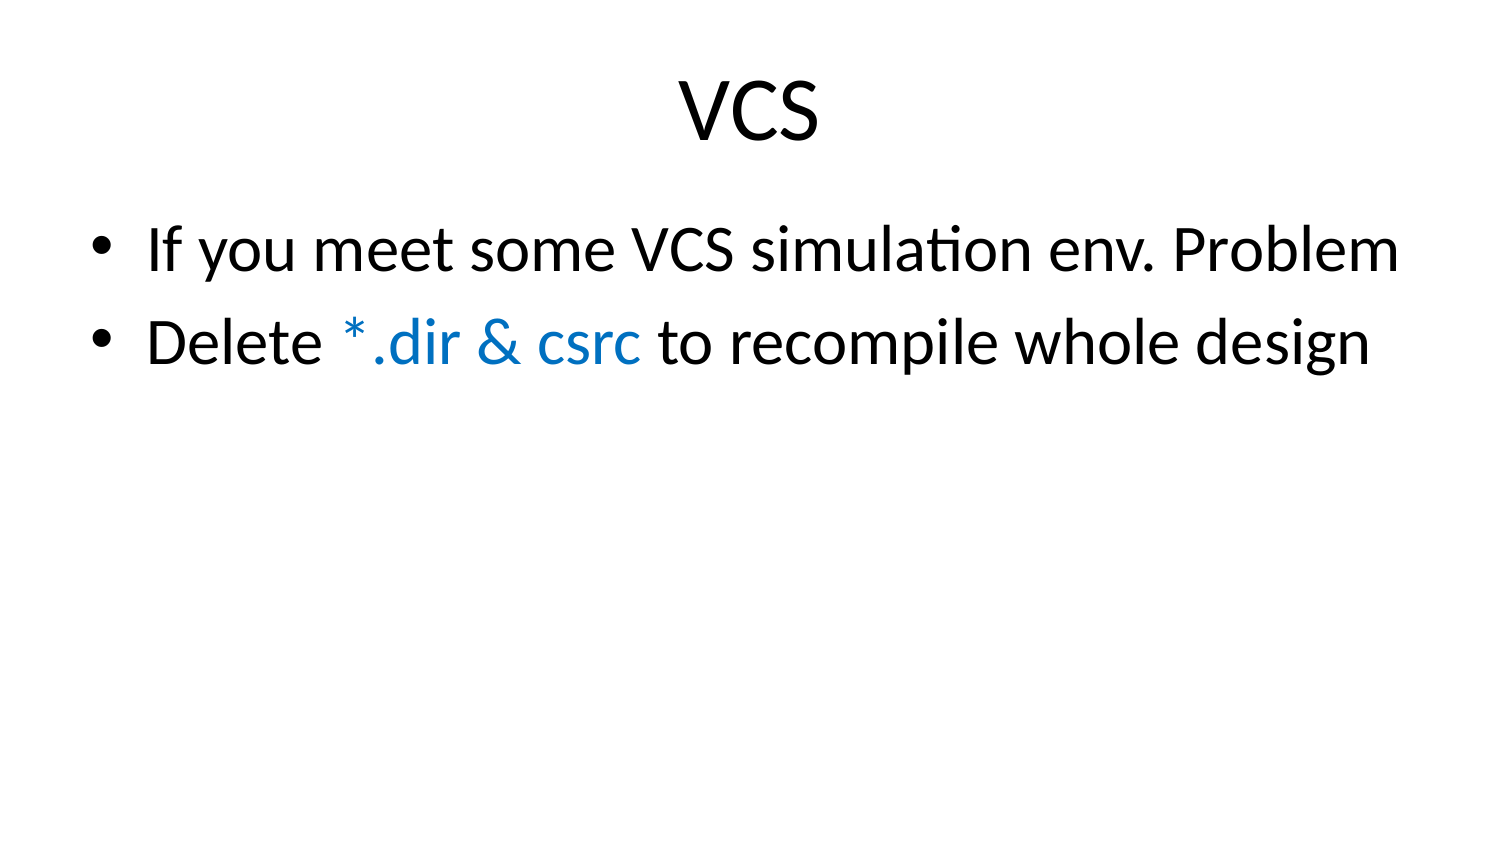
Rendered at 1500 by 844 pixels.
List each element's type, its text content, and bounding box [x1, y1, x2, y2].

list If you meet some VCS simulation env. Problem Delete *.dir & csrc to recompile whole design [75, 196, 1425, 754]
title VCS [75, 33, 1425, 175]
